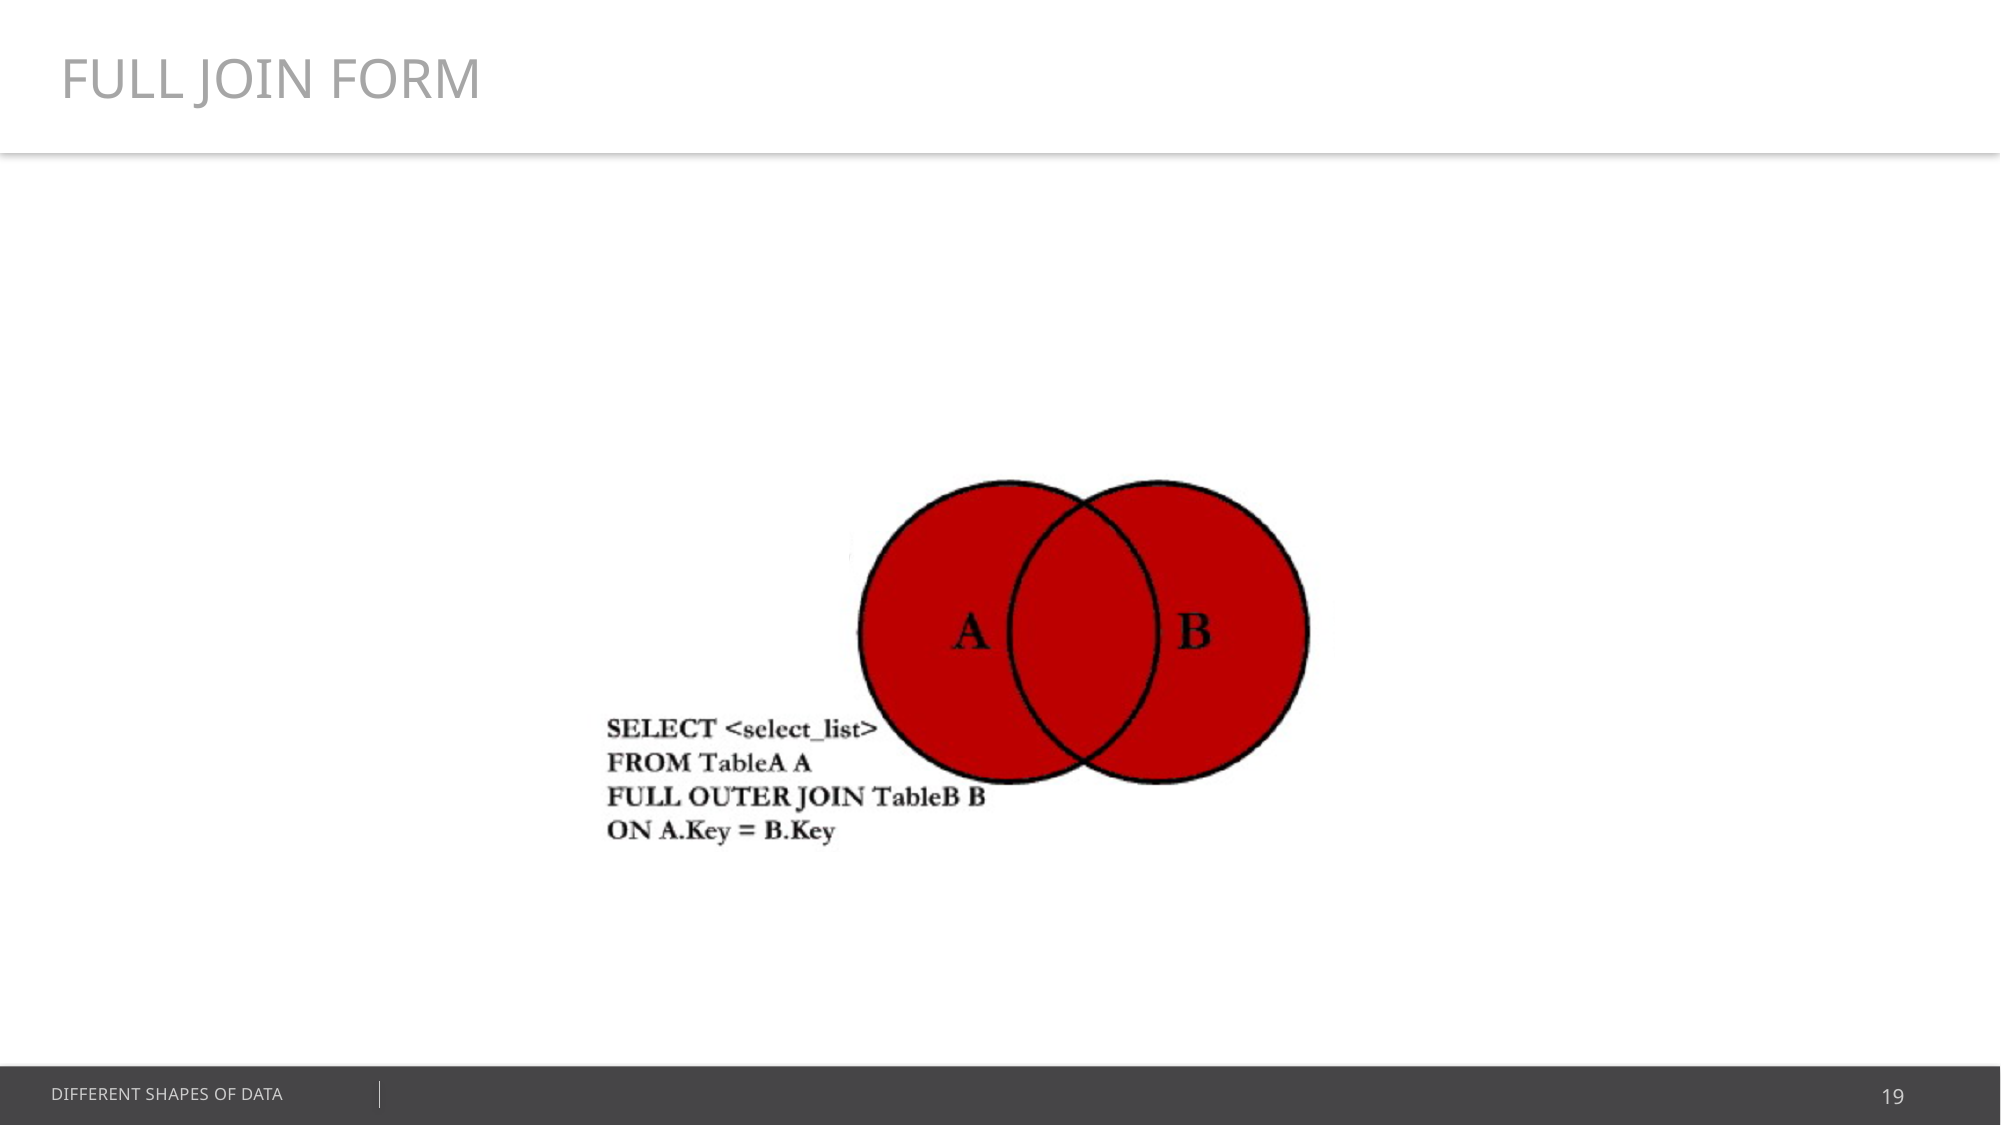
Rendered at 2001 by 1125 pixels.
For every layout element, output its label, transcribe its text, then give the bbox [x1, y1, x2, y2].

list FULL JOIN FORM [0, 0, 2000, 153]
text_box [436, 392, 1335, 852]
